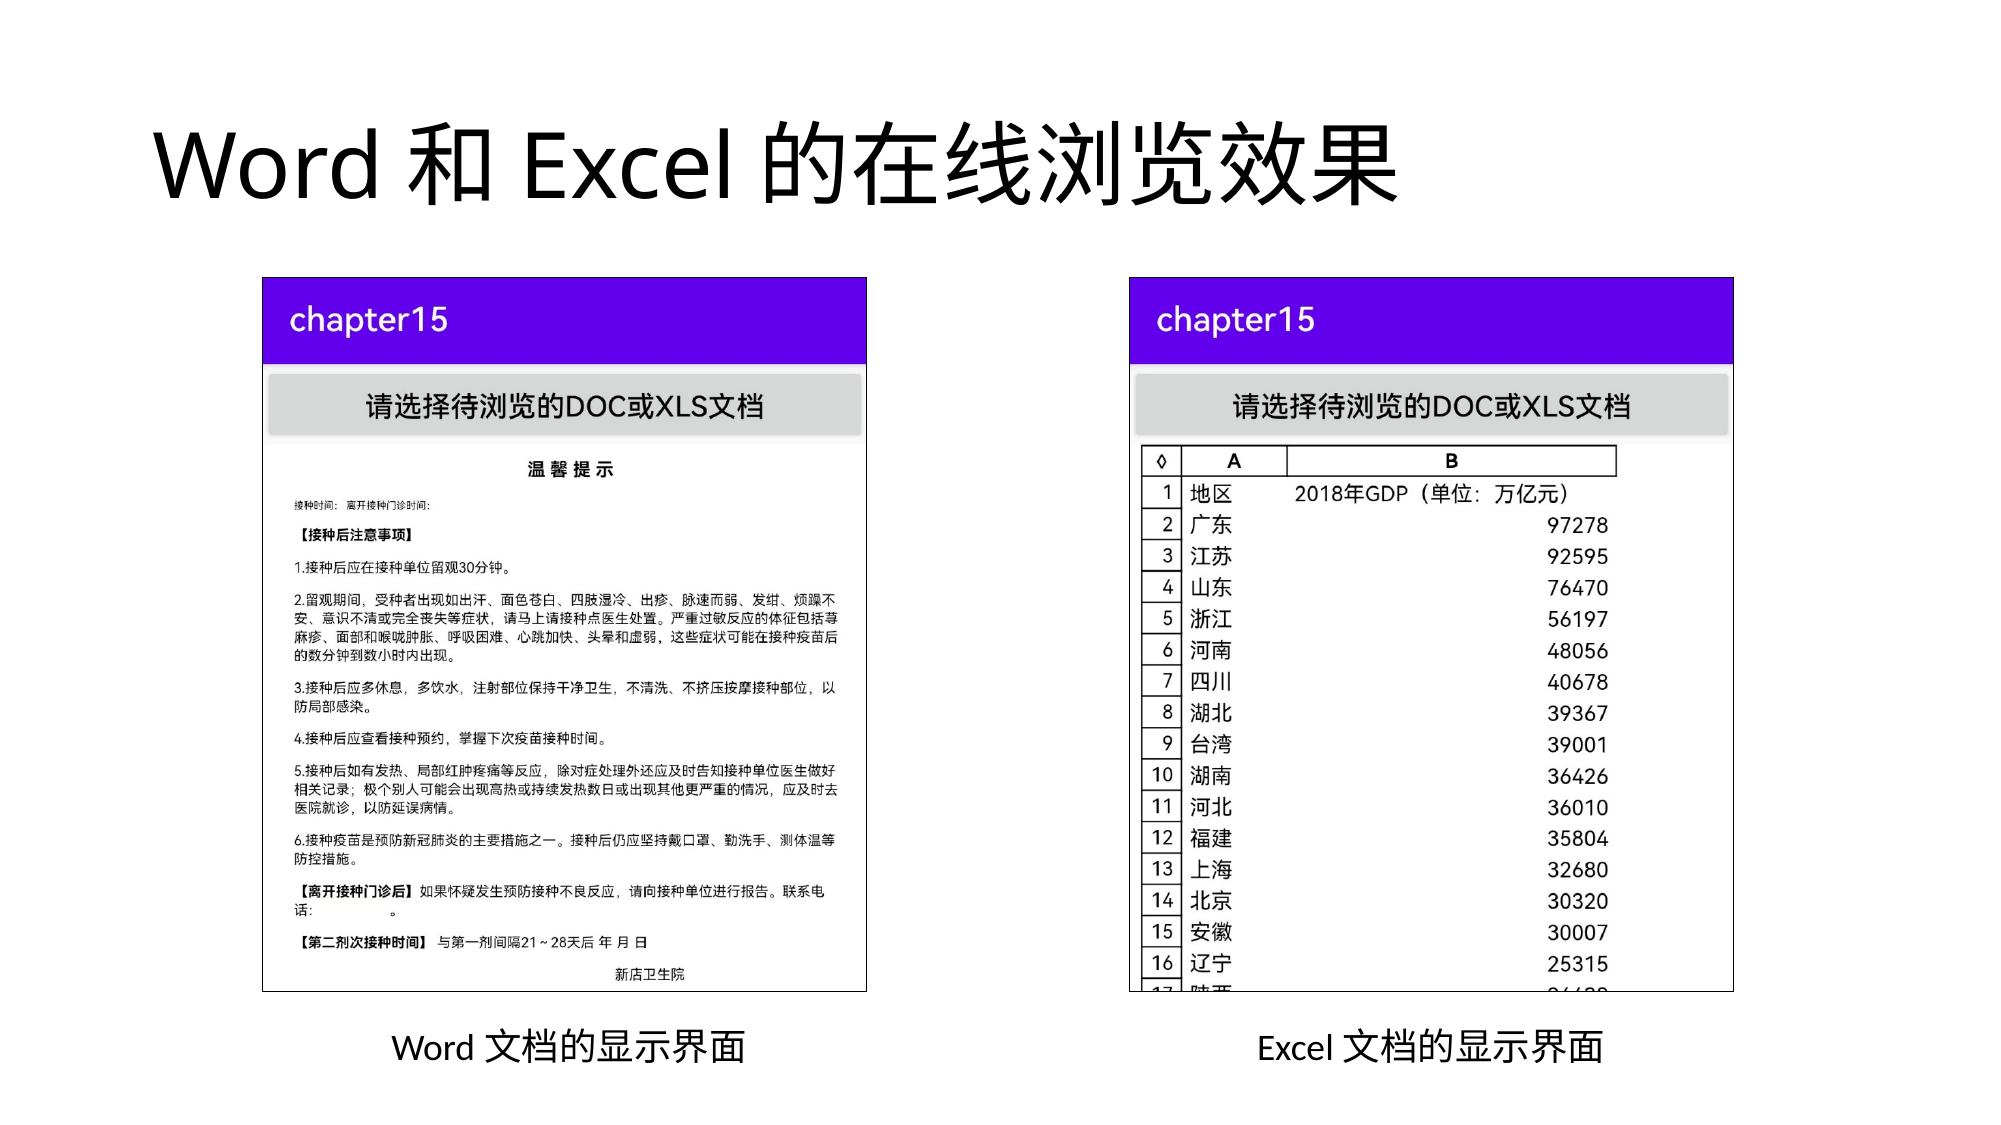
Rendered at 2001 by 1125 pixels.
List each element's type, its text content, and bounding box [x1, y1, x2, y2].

text_box Excel文档的显示界面 [1242, 1015, 1621, 1076]
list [262, 277, 867, 992]
picture [1129, 277, 1734, 992]
title Word和Excel的在线浏览效果 [137, 59, 1863, 278]
text_box Word文档的显示界面 [376, 1015, 762, 1076]
